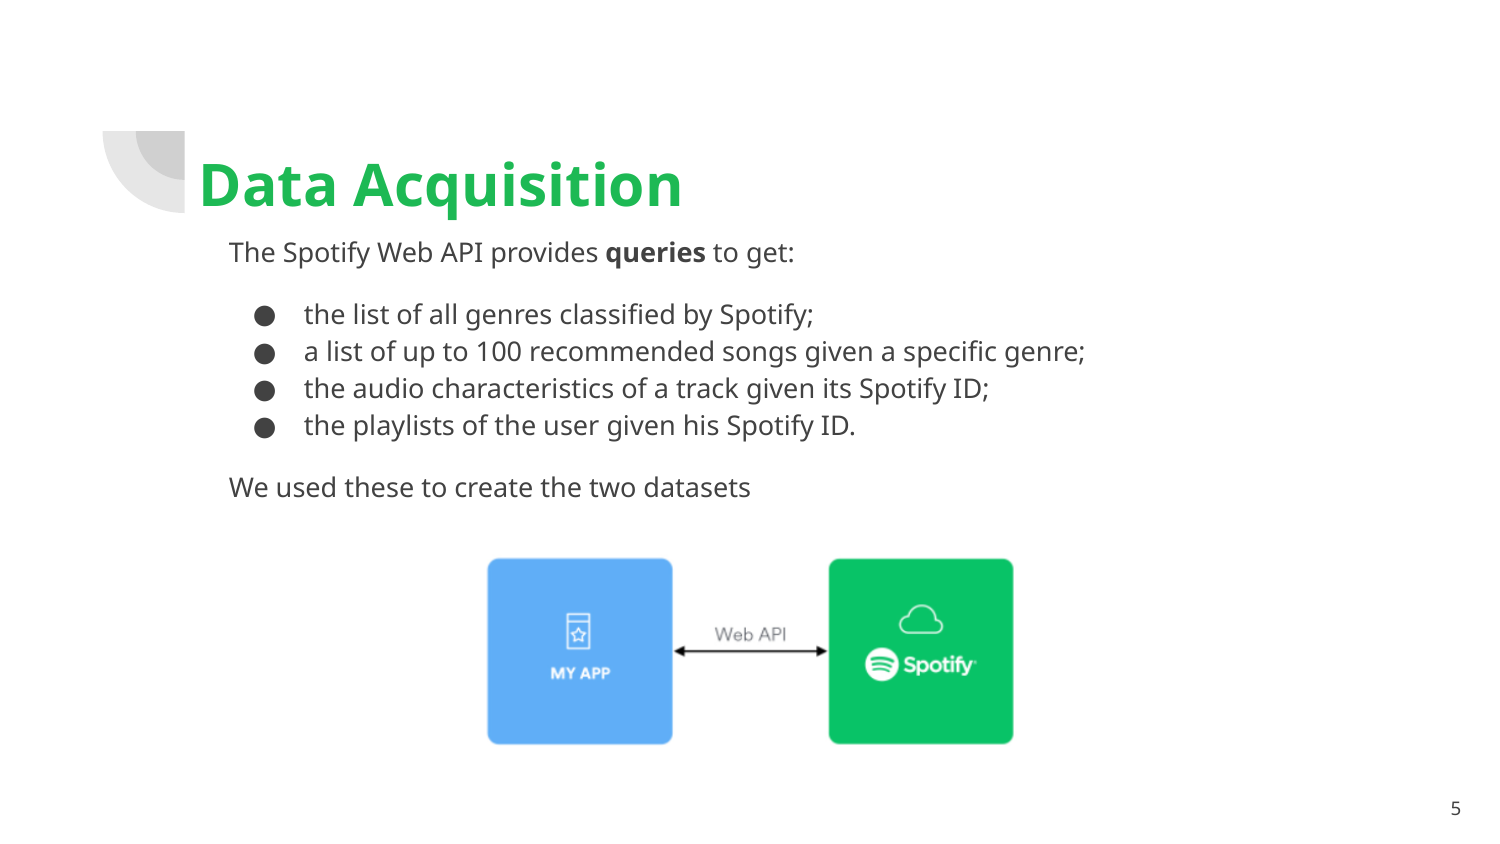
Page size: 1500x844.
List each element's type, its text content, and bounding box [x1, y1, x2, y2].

title Data Acquisition [183, 132, 982, 213]
slide_number ‹#› [1386, 777, 1477, 842]
picture [467, 542, 1033, 764]
list The Spotify Web API provides queries to get: the list of all genres classified by Spotify; a list of up to 100 recommended songs given a specific genre; the audio characteristics of a track given its Spotify ID; the playlists of the user given his Spotify ID. We used these to create the two datasets [213, 215, 1382, 744]
